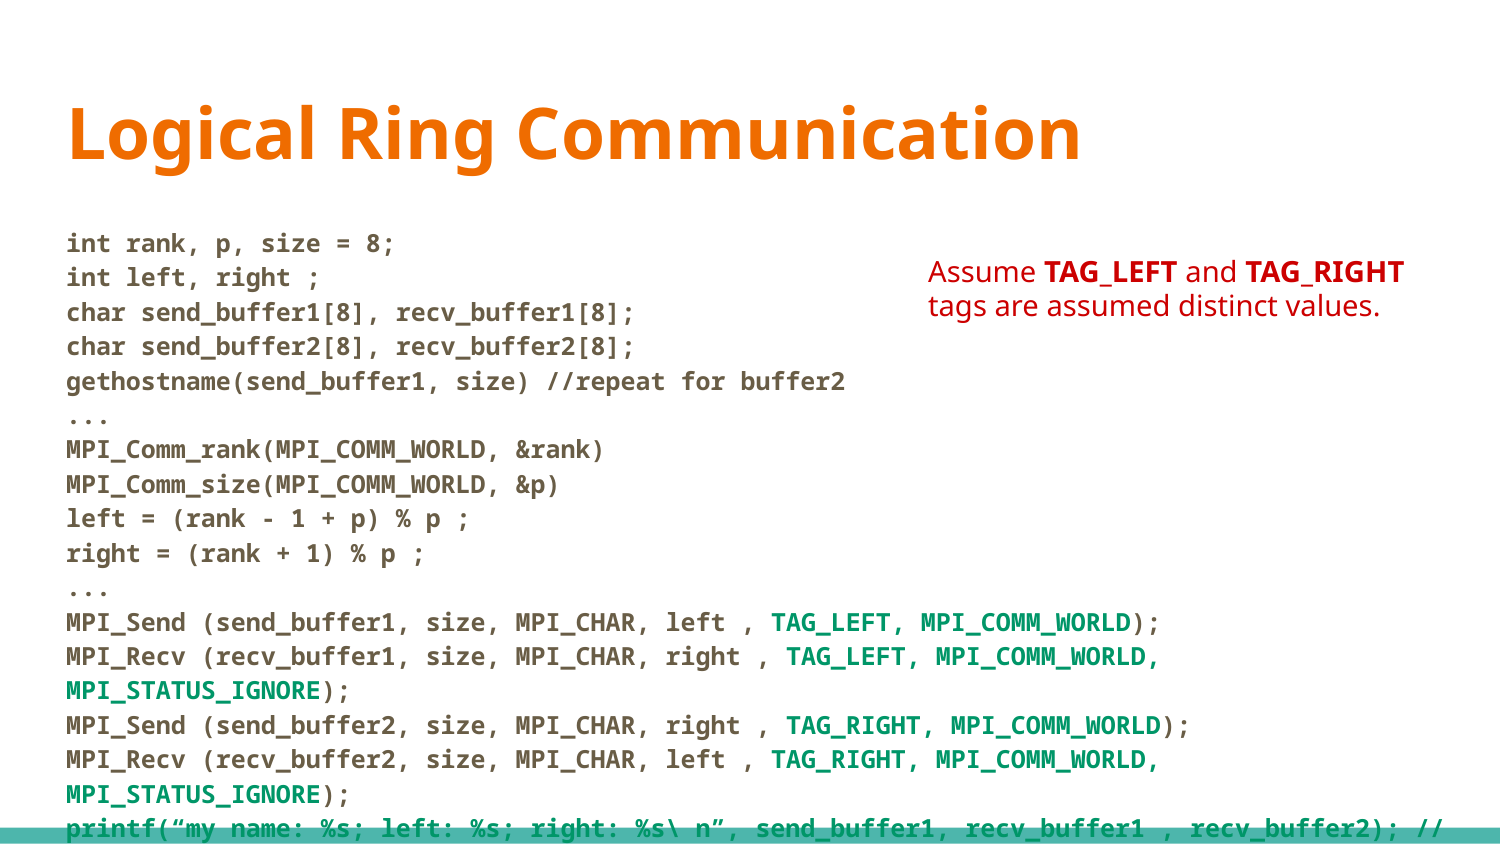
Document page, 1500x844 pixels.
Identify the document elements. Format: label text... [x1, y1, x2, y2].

text_box int rank, p, size = 8; int left, right ; char send_buffer1[8], recv_buffer1[8]; char send_buffer2[8], recv_buffer2[8]; gethostname(send_buffer1, size) //repeat for buffer2 ... MPI_Comm_rank(MPI_COMM_WORLD, &rank) MPI_Comm_size(MPI_COMM_WORLD, &p) left = (rank - 1 + p) % p ; right = (rank + 1) % p ; ... MPI_Send (send_buffer1, size, MPI_CHAR, left , TAG_LEFT, MPI_COMM_WORLD); MPI_Recv (recv_buffer1, size, MPI_CHAR, right , TAG_LEFT, MPI_COMM_WORLD, MPI_STATUS_IGNORE); MPI_Send (send_buffer2, size, MPI_CHAR, right , TAG_RIGHT, MPI_COMM_WORLD); MPI_Recv (recv_buffer2, size, MPI_CHAR, left , TAG_RIGHT, MPI_COMM_WORLD, MPI_STATUS_IGNORE); printf(“my name: %s; left: %s; right: %s\ n”, send_buffer1, recv_buffer1 , recv_buffer2); // or cout [51, 207, 1462, 760]
text_box Assume TAG_LEFT and TAG_RIGHT tags are assumed distinct values. [913, 237, 1436, 338]
title Logical Ring Communication [51, 72, 1449, 189]
